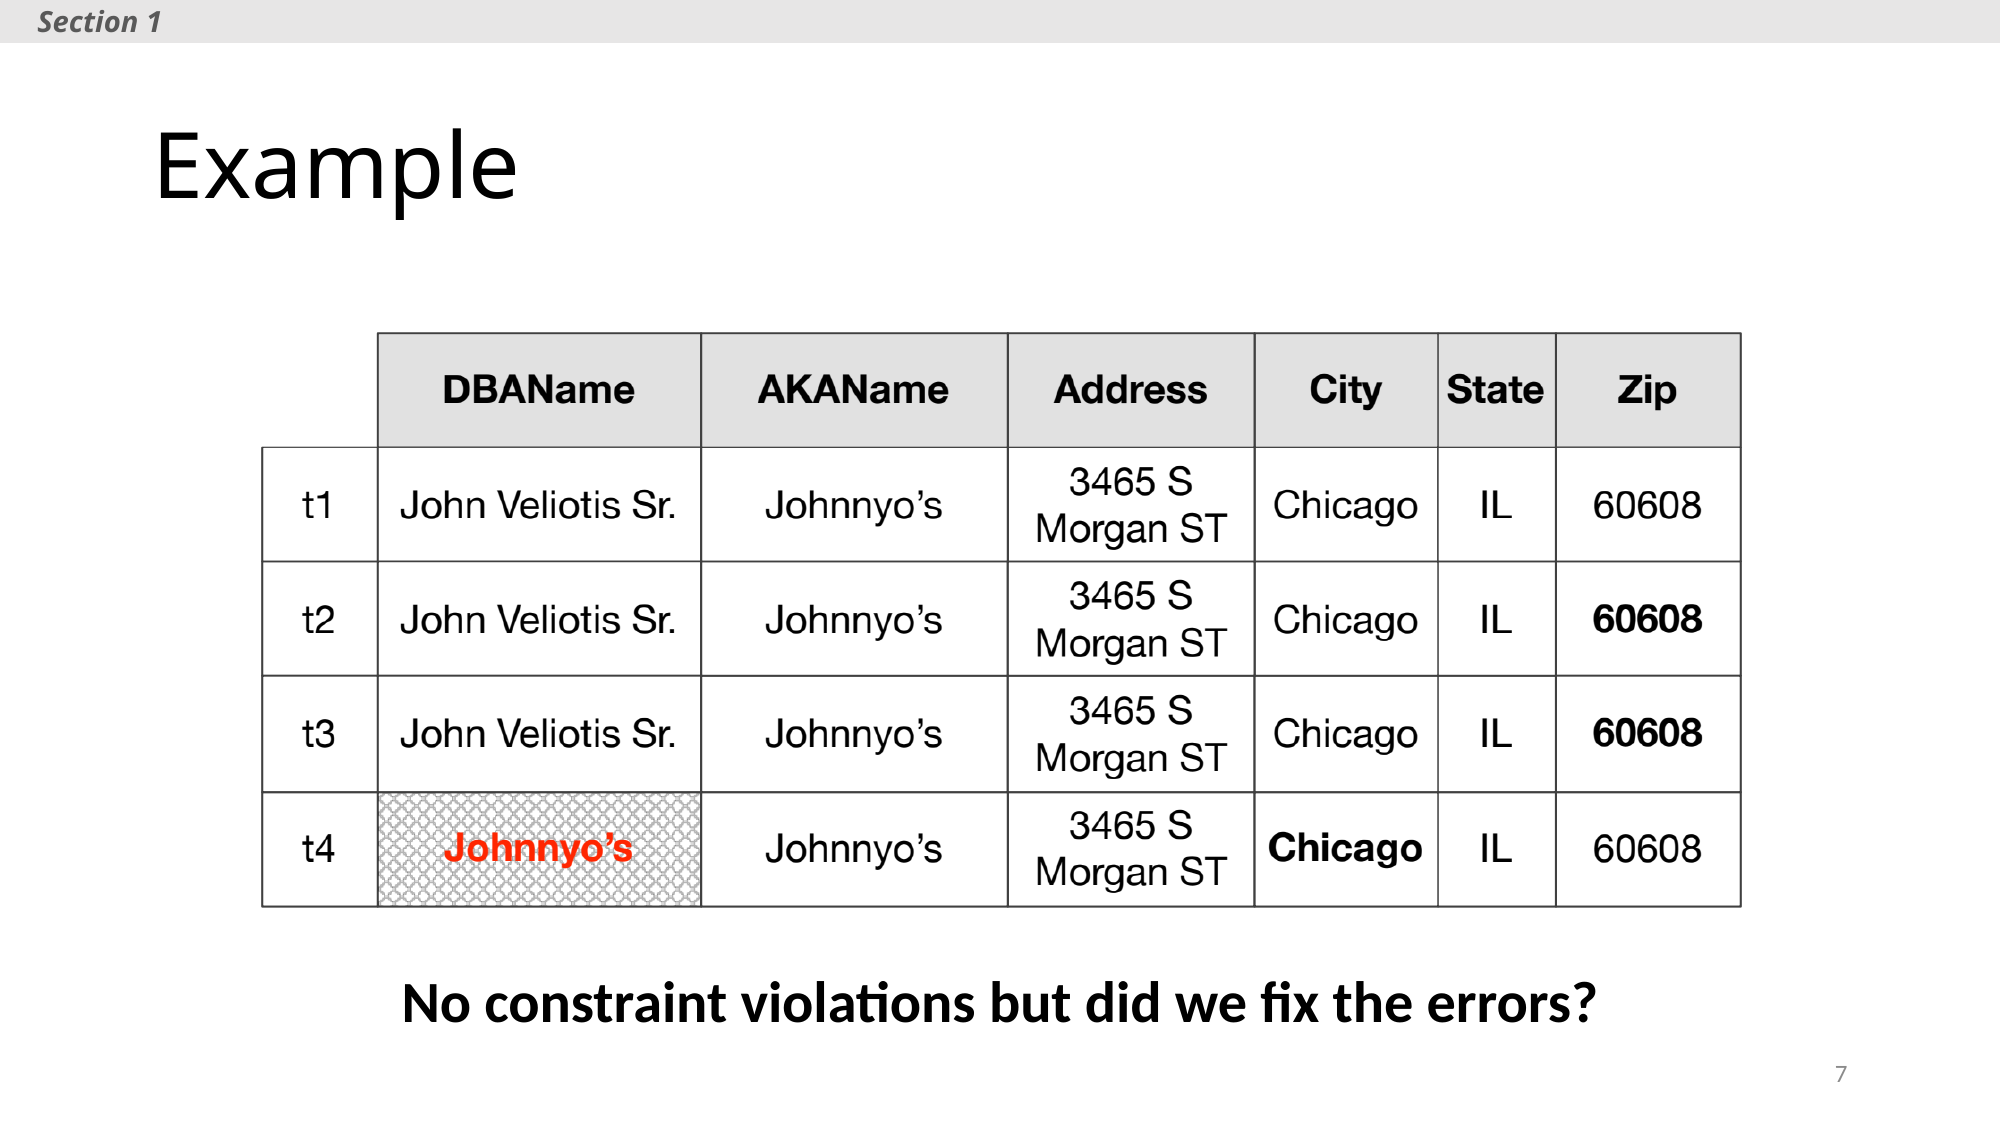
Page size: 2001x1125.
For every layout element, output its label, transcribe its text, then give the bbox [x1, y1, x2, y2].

text_box No constraint violations but did we fix the errors? [386, 956, 1614, 1042]
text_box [0, 0, 2000, 47]
slide_number 7 [1412, 1042, 1863, 1103]
picture [256, 326, 1743, 908]
title Example [137, 59, 1863, 278]
